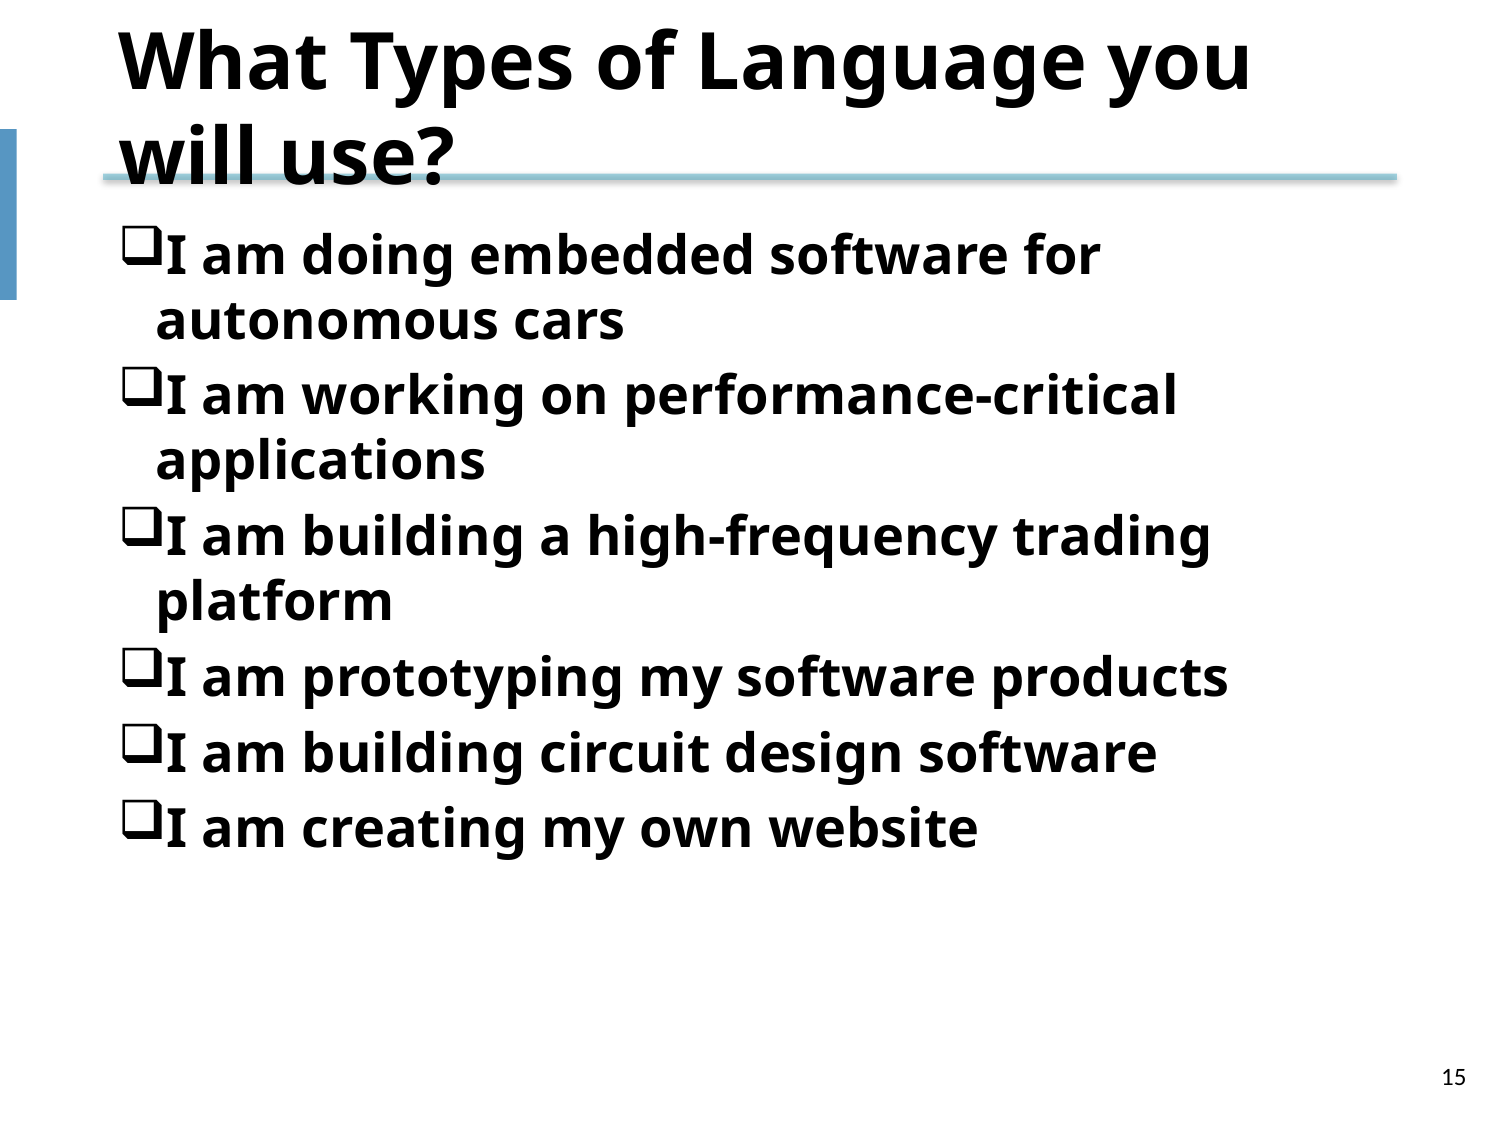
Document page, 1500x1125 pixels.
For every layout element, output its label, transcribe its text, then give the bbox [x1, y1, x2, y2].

title What Types of Language you will use? [103, 25, 1397, 185]
slide_number 15 [1131, 1045, 1482, 1106]
list I am doing embedded software for autonomous cars I am working on performance-critical applications I am building a high-frequency trading platform I am prototyping my software products I am building circuit design software I am creating my own website [103, 212, 1397, 977]
